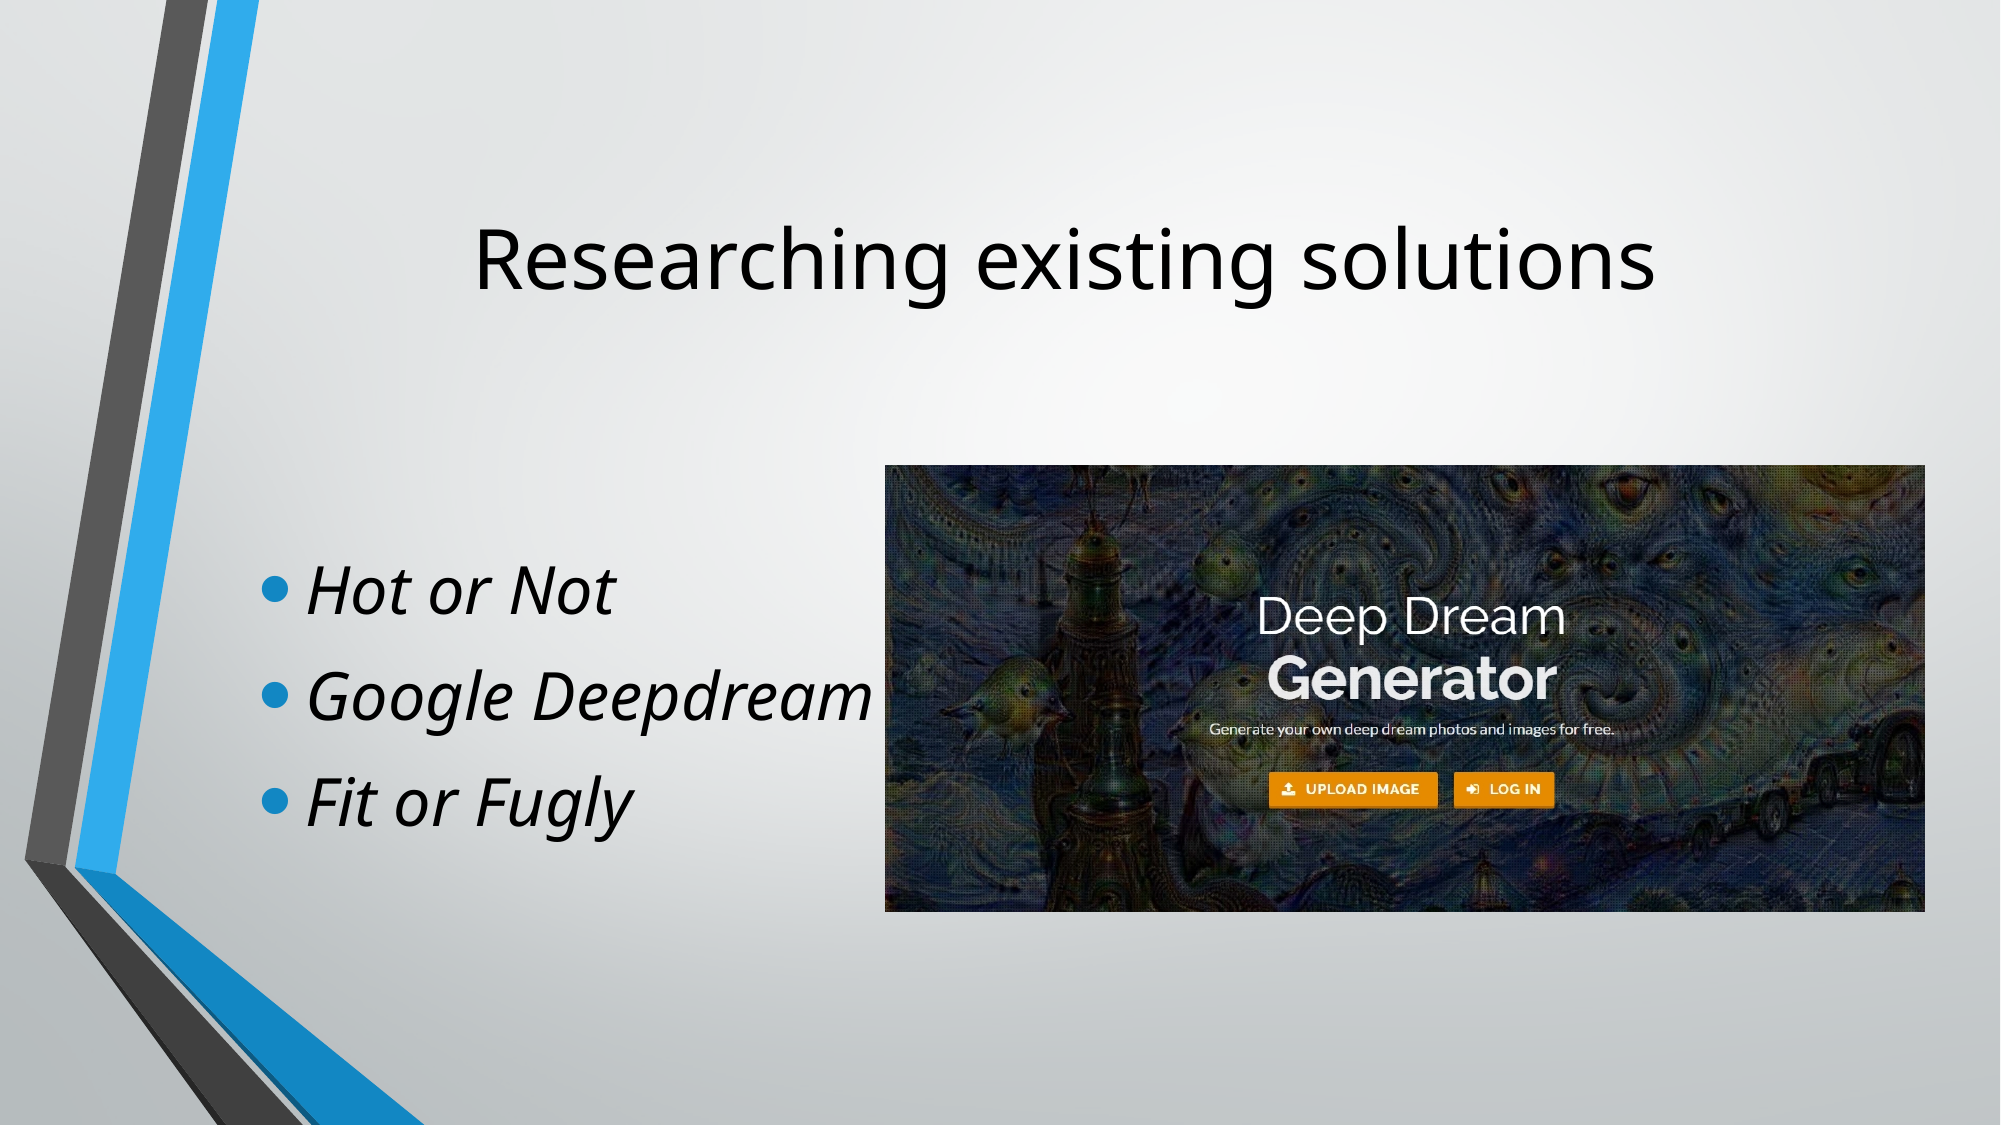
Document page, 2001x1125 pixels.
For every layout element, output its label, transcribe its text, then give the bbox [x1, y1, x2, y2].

title Researching existing solutions [243, 112, 1887, 400]
list Hot or Not Google Deepdream Fit or Fugly [243, 437, 1887, 950]
picture [885, 465, 1925, 913]
